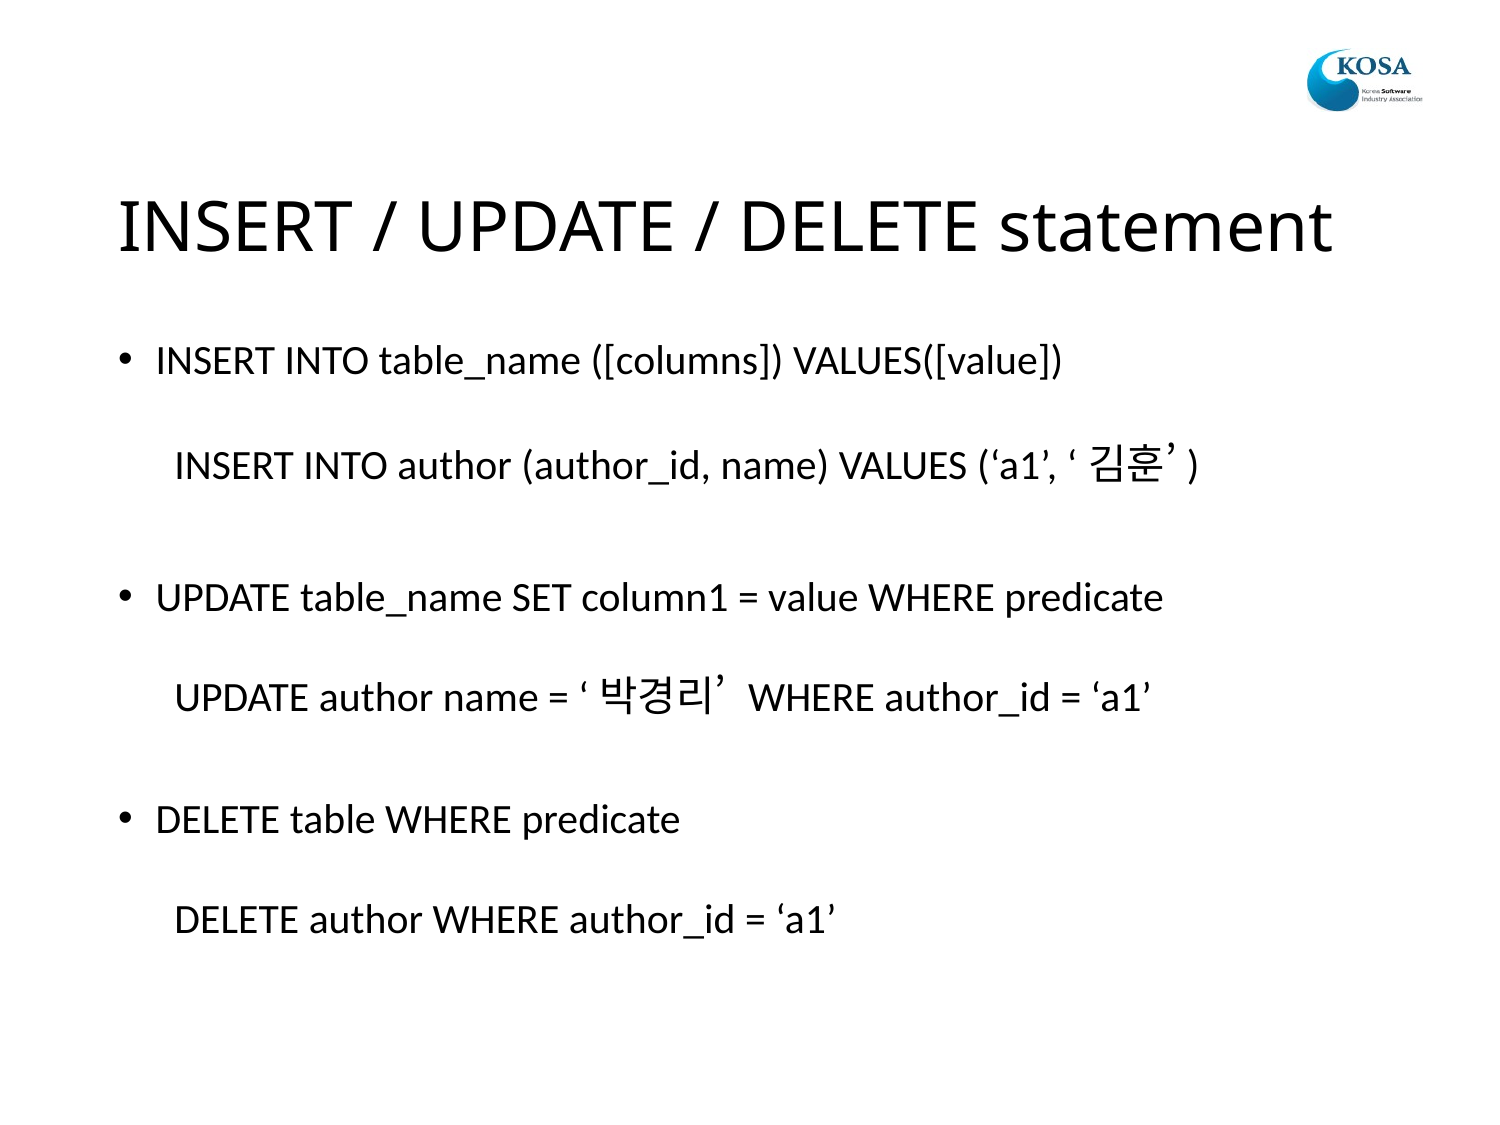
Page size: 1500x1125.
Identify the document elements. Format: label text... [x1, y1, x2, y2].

title INSERT / UPDATE / DELETE statement [103, 163, 1397, 294]
picture [1306, 48, 1423, 112]
list INSERT INTO table_name ([columns]) VALUES([value]) INSERT INTO author (author_id, name) VALUES (‘a1’, ‘김훈’) UPDATE table_name SET column1 = value WHERE predicate UPDATE author name = ‘박경리’ WHERE author_id = ‘a1’ DELETE table WHERE predicate DELETE author WHERE author_id = ‘a1’ [103, 331, 1432, 1001]
